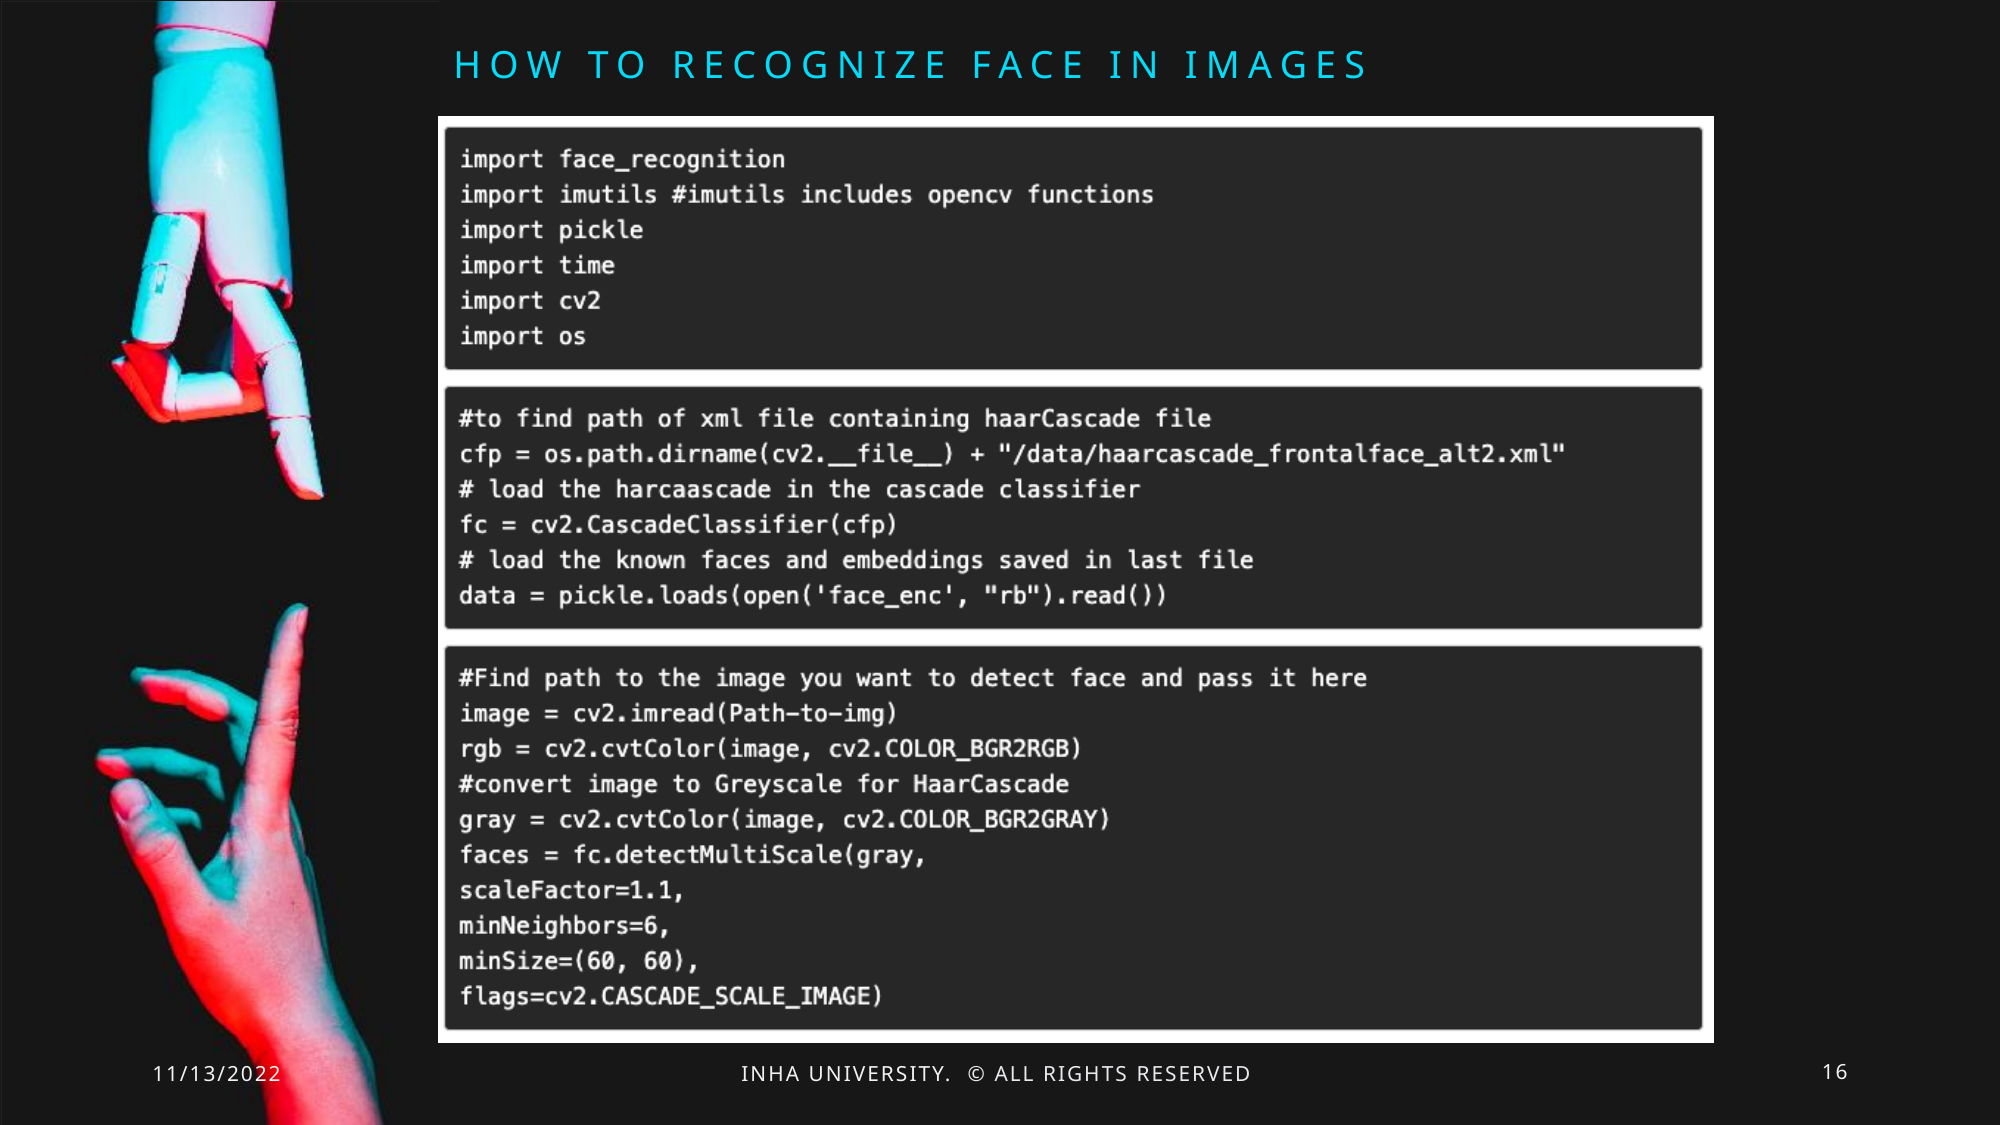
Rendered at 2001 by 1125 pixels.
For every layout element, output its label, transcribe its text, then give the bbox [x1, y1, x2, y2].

text_box How to recognize face in images [438, 25, 2000, 102]
picture [0, 2, 1714, 1125]
slide_number 16 [1412, 1042, 1863, 1103]
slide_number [137, 1042, 588, 1103]
footer INHA university. © all rights reserved [662, 1043, 1338, 1103]
